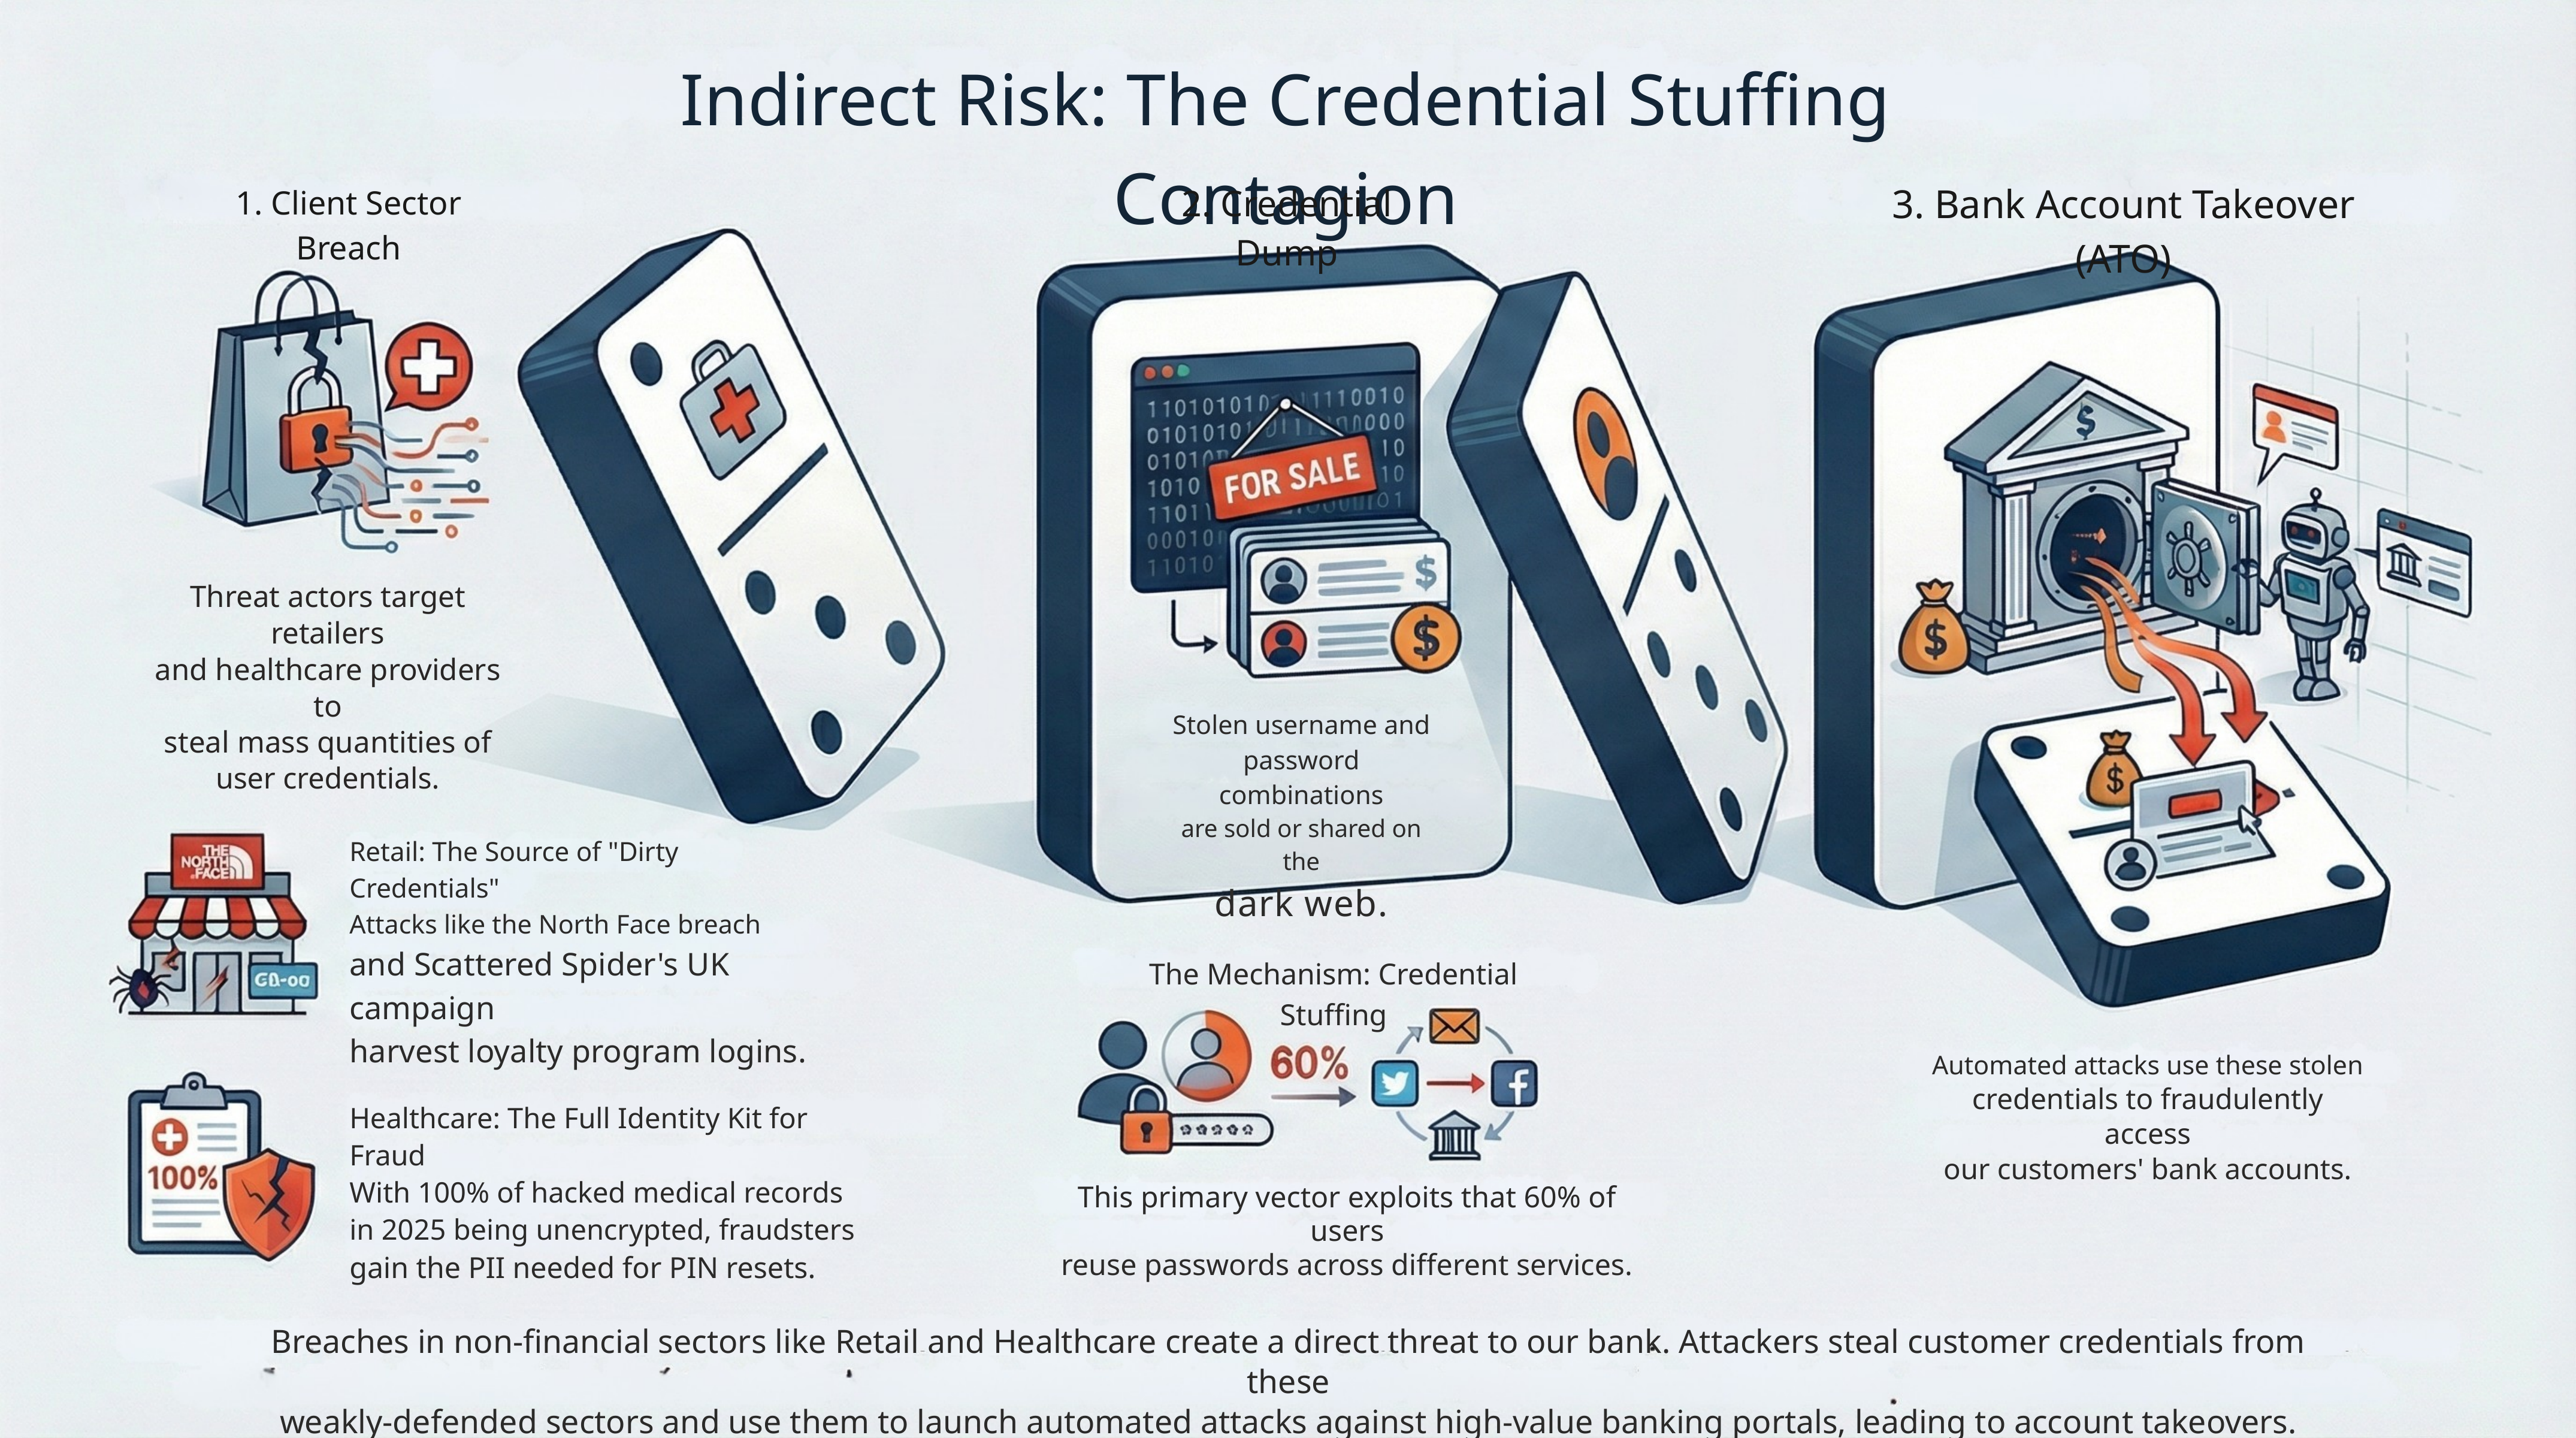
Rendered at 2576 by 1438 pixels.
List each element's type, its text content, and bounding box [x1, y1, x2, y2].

text_box The Mechanism: Credential Stuffing [1102, 950, 1565, 1032]
text_box Automated attacks use these stolen credentials to fraudulently access our customers' bank accounts. [1931, 1048, 2365, 1185]
text_box [0, 0, 2576, 1438]
text_box 3. Bank Account Takeover (ATO) [1845, 172, 2403, 280]
text_box Breaches in non-financial sectors like Retail and Healthcare create a direct threat to our bank. Attackers steal customer credentials from these weakly-defended sectors and use them to launch automated attacks against high-value banking portals, leading to account takeovers. [268, 1319, 2309, 1438]
text_box Retail: The Source of "Dirty Credentials" Attacks like the North Face breach and Scattered Spider's UK campaign harvest loyalty program logins. [349, 830, 855, 1069]
text_box 1. Client Sector Breach [187, 176, 510, 267]
text_box Stolen username and password combinations are sold or shared on the dark web. [1163, 704, 1440, 924]
text_box Threat actors target retailers and healthcare providers to steal mass quantities of user credentials. [139, 576, 516, 795]
text_box Indirect Risk: The Credential Stuffing Contagion [533, 40, 2039, 239]
text_box Healthcare: The Full Identity Kit for Fraud With 100% of hacked medical records in 2025 being unencrypted, fraudsters gain the PII needed for PIN resets. [349, 1096, 868, 1284]
text_box This primary vector exploits that 60% of users reuse passwords across different services. [1050, 1179, 1645, 1281]
text_box 2. Credential Dump [1137, 174, 1437, 273]
